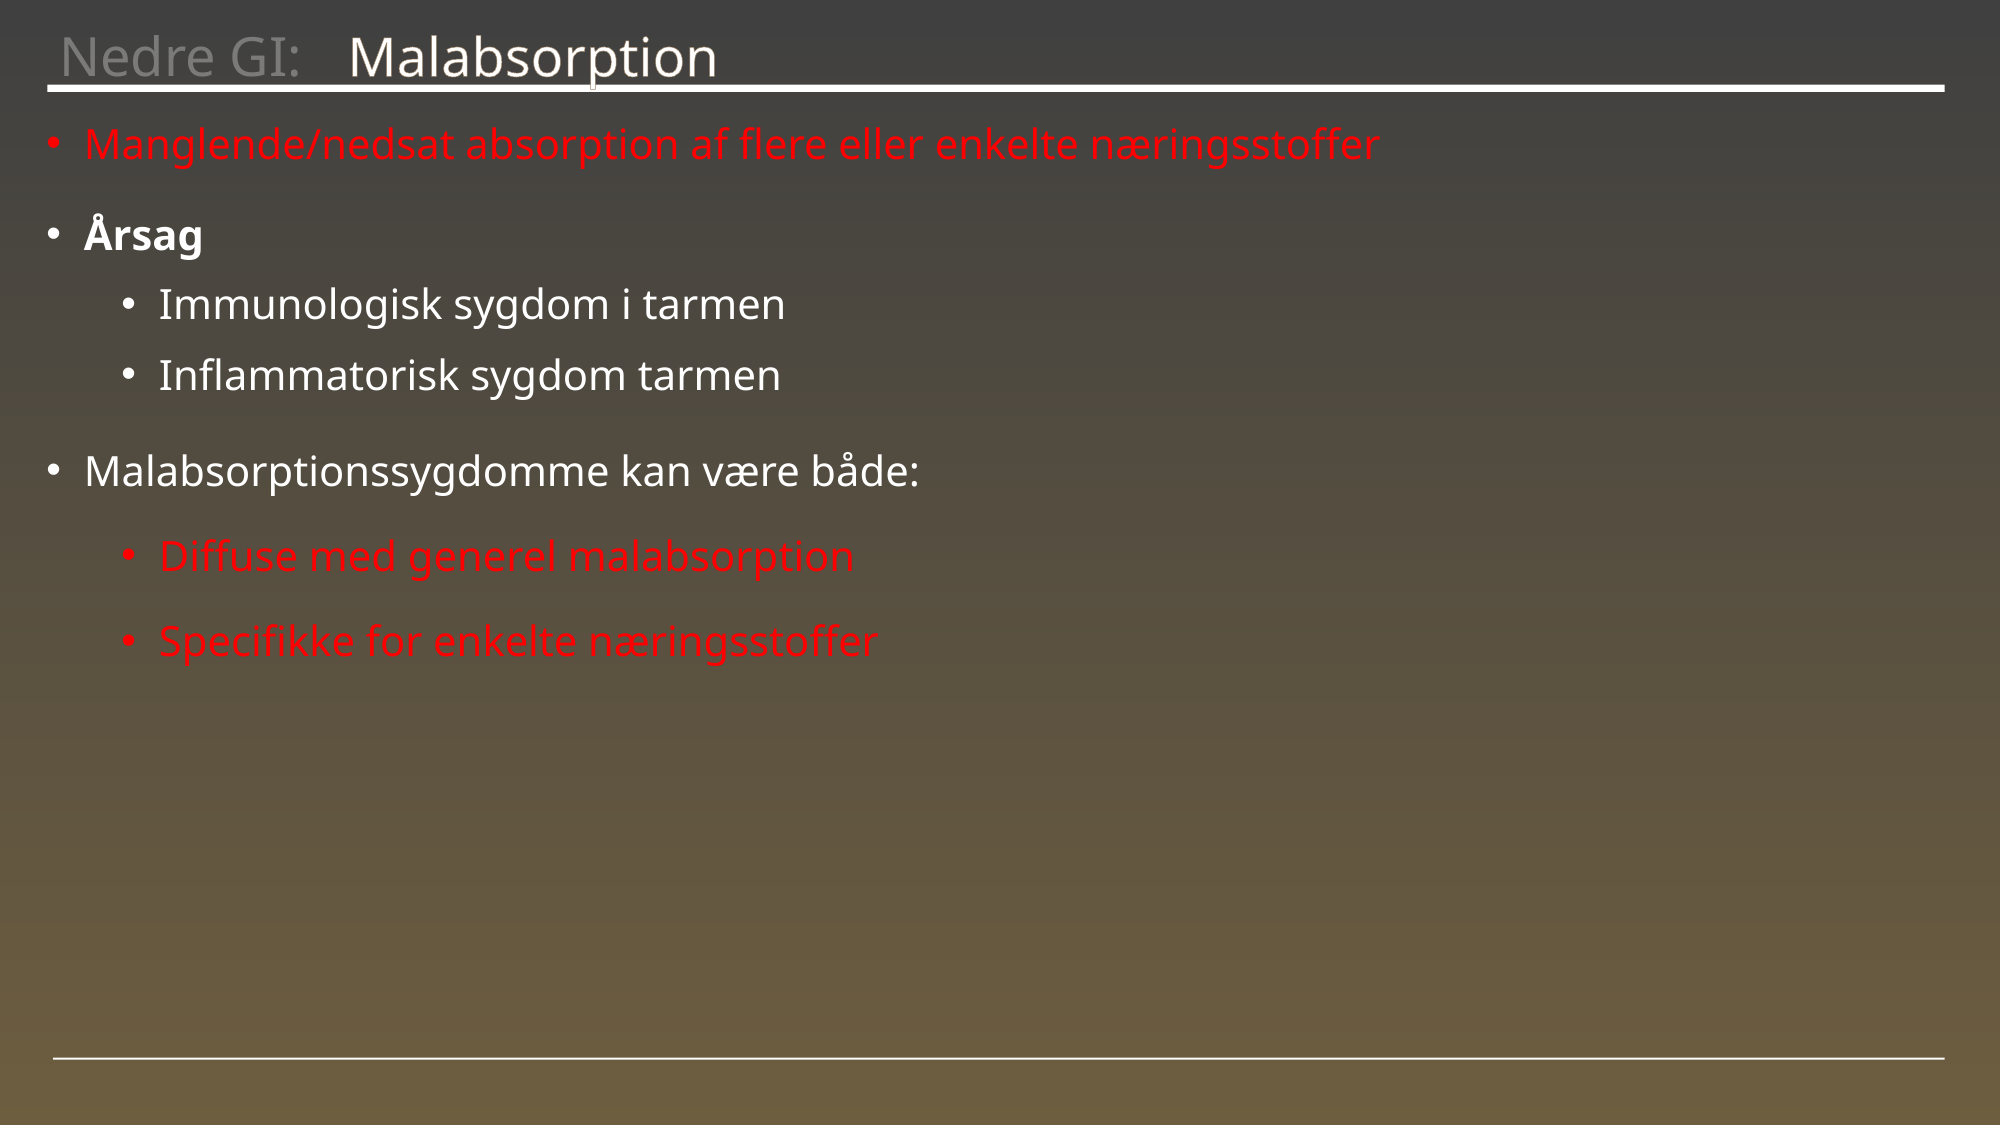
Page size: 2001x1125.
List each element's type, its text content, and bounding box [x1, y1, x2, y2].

title Nedre GI: [59, 29, 347, 89]
list Manglende/nedsat absorption af flere eller enkelte næringsstoffer Årsag Immunologisk sygdom i tarmen Inflammatorisk sygdom tarmen Malabsorptionssygdomme kan være både: Diffuse med generel malabsorption Specifikke for enkelte næringsstoffer [46, 131, 1938, 1014]
subtitle Malabsorption [347, 29, 1402, 89]
